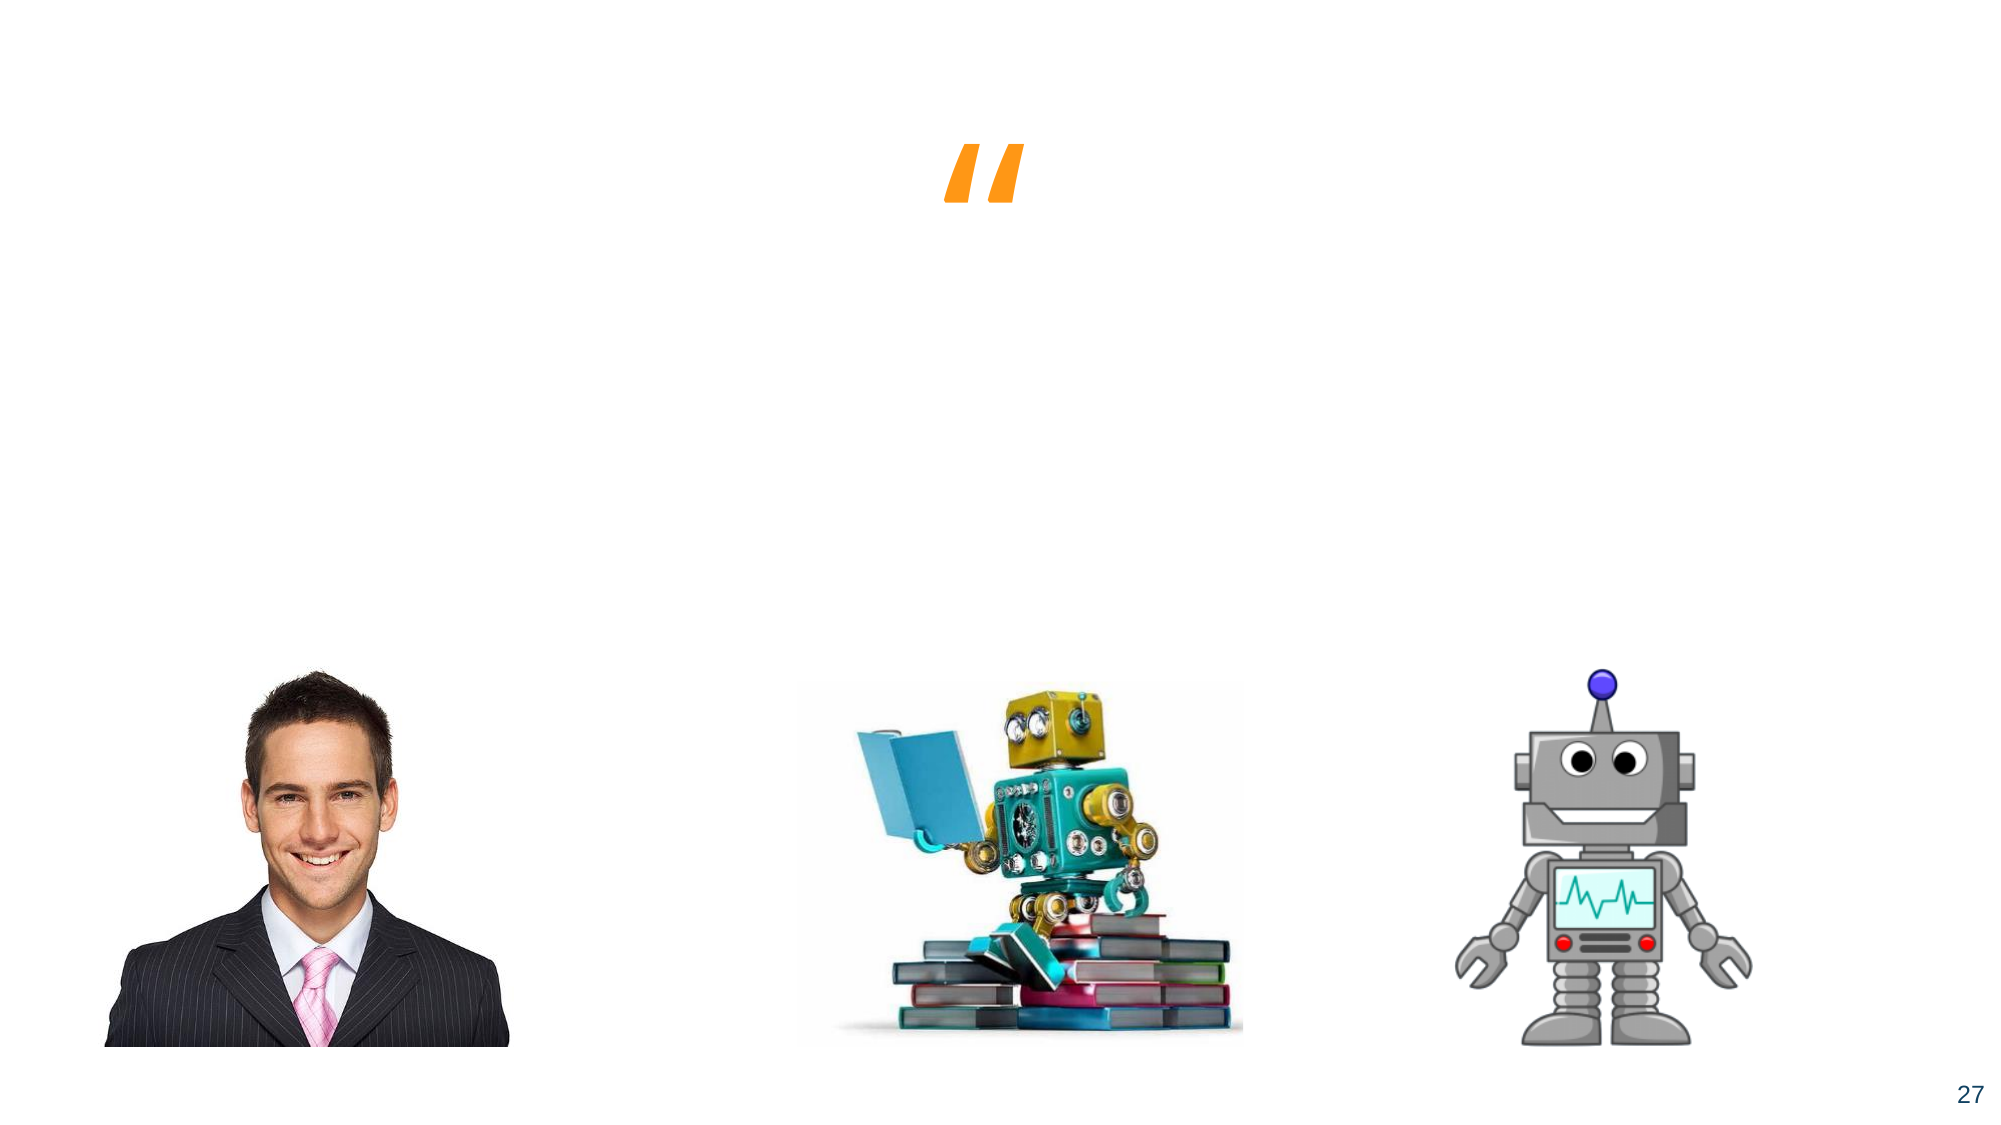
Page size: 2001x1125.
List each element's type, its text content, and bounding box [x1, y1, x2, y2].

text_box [34, 634, 1753, 1047]
slide_number 27 [1914, 1063, 2000, 1124]
